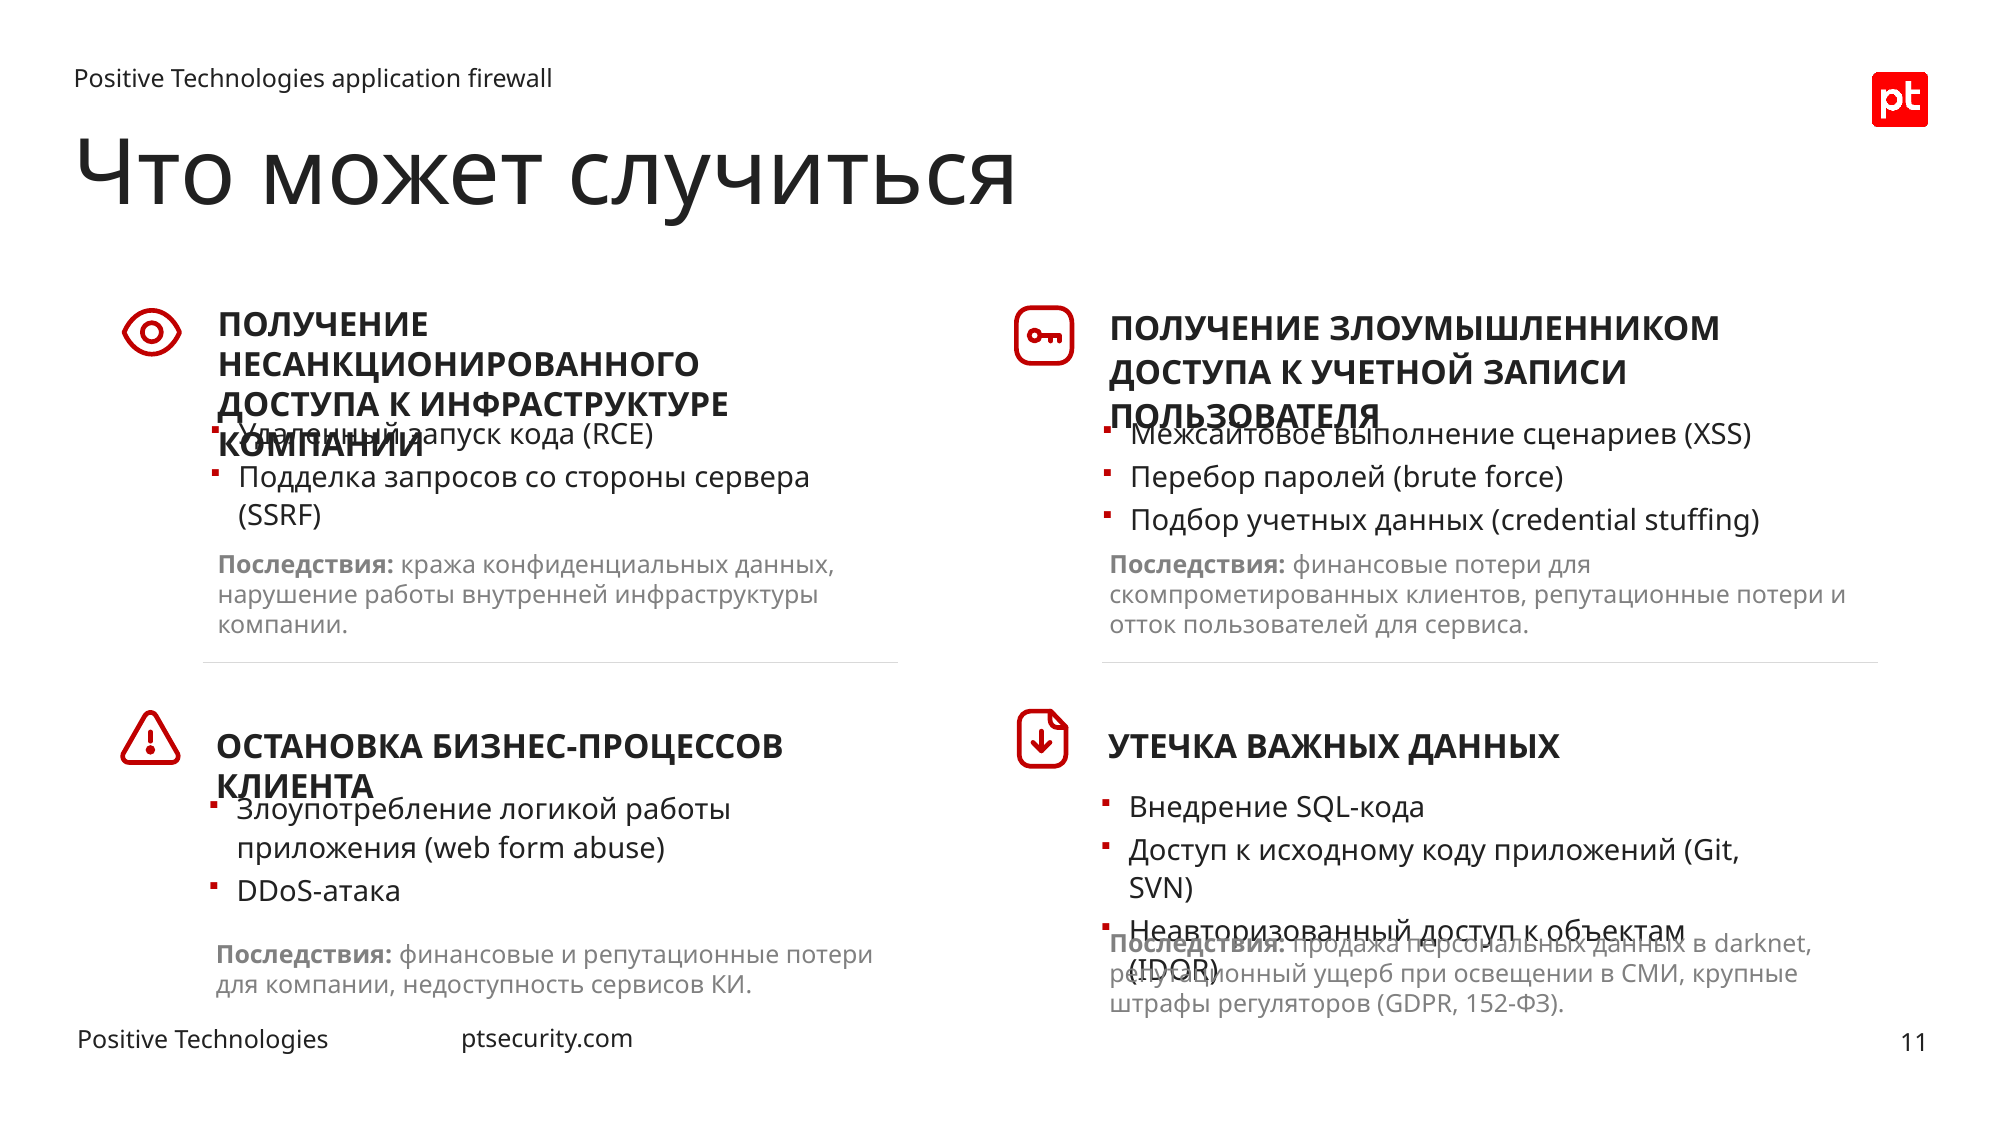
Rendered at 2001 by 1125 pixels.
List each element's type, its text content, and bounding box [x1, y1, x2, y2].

text_box ОСТАНОВКА БИЗНЕС-ПРОЦЕССОВ КЛИЕНТА [201, 717, 870, 779]
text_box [1015, 307, 1072, 364]
picture [1872, 72, 1928, 127]
text_box Внедрение SQL-кода Доступ к исходному коду приложений (Git, SVN) Неавторизованный доступ к объектам (IDOR) [1093, 777, 1769, 994]
slide_number 11 [1608, 1013, 1944, 1074]
text_box Последствия: кража конфиденциальных данных, нарушение работы внутренней инфраструктуры компании. [202, 540, 928, 646]
text_box Последствия: финансовые потери для скомпрометированных клиентов, репутационные потери и отток пользователей для сервиса. [1094, 541, 1878, 646]
text_box Межсайтовое выполнение сценариев (XSS) Перебор паролей (brute force) Подбор учетных данных (credential stuffing) [1094, 404, 1771, 541]
title Что может случиться [58, 118, 1639, 240]
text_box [123, 309, 180, 354]
text_box Последствия: продажа персональных данных в darknet, репутационный ущерб при освещении в СМИ, крупные штрафы регуляторов (GDPR, 152-ФЗ). [1094, 920, 1878, 1026]
text_box Последствия: финансовые и репутационные потери для компании, недоступность сервисов КИ. [201, 930, 926, 1006]
text_box Positive Technologies application firewall [58, 47, 1609, 108]
text_box ПОЛУЧЕНИЕ НЕСАНКЦИОНИРОВАННОГО ДОСТУПА К ИНФРАСТРУКТУРЕ КОМПАНИИ [202, 296, 871, 404]
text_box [1018, 710, 1066, 766]
text_box Злоупотребление логикой работы приложения (web form abuse) DDoS-атака [201, 779, 877, 915]
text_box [122, 711, 178, 763]
text_box ПОЛУЧЕНИЕ ЗЛОУМЫШЛЕННИКОМ ДОСТУПА К УЧЕТНОЙ ЗАПИСИ ПОЛЬЗОВАТЕЛЯ [1094, 296, 1858, 443]
text_box Удаленный запуск кода (RCE) Подделка запросов со стороны сервера (SSRF) [202, 404, 879, 539]
text_box УТЕЧКА ВАЖНЫХ ДАННЫХ [1093, 717, 1781, 773]
